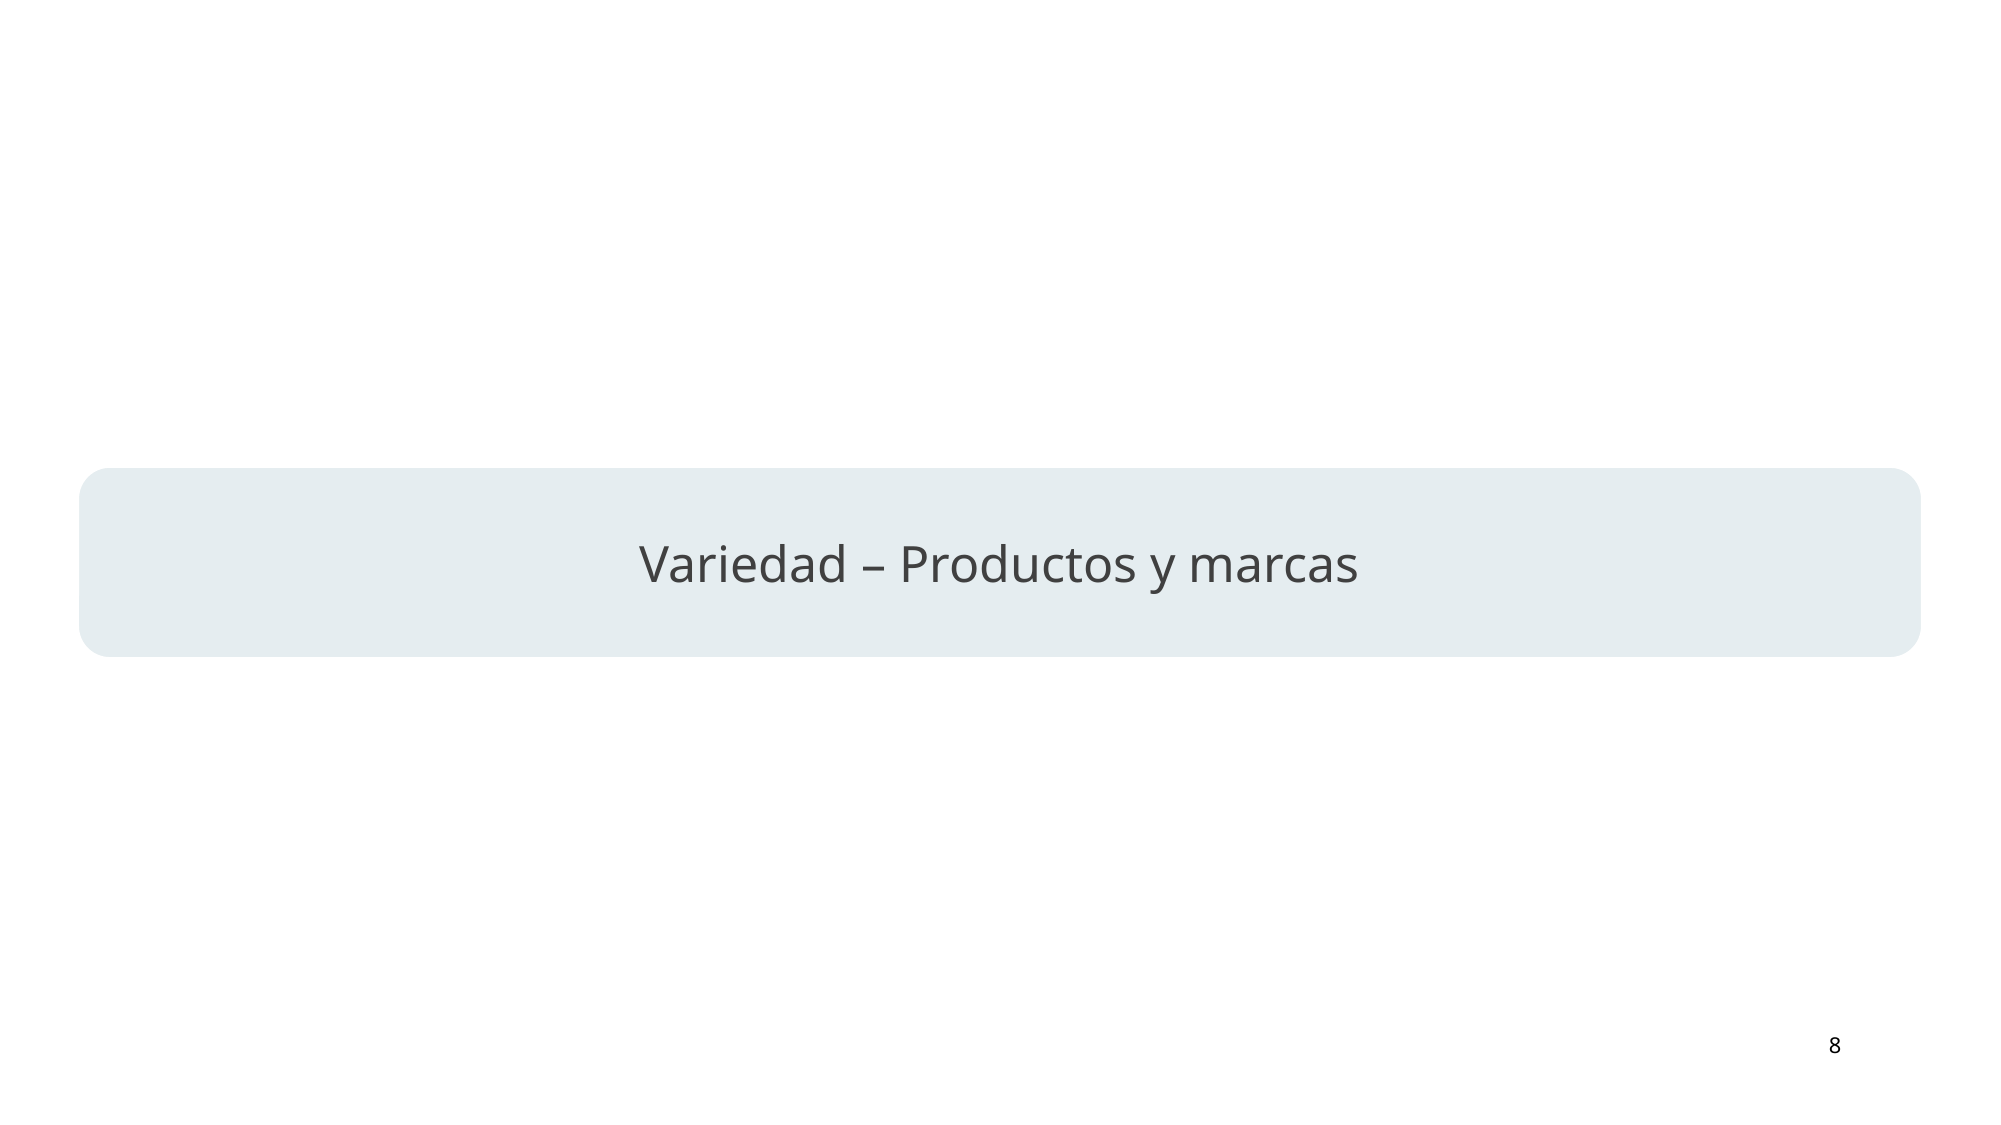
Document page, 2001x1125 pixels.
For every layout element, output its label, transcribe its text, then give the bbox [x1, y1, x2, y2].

slide_number 8 [1754, 1016, 1857, 1077]
text_box Variedad – Productos y marcas [76, 465, 1924, 660]
